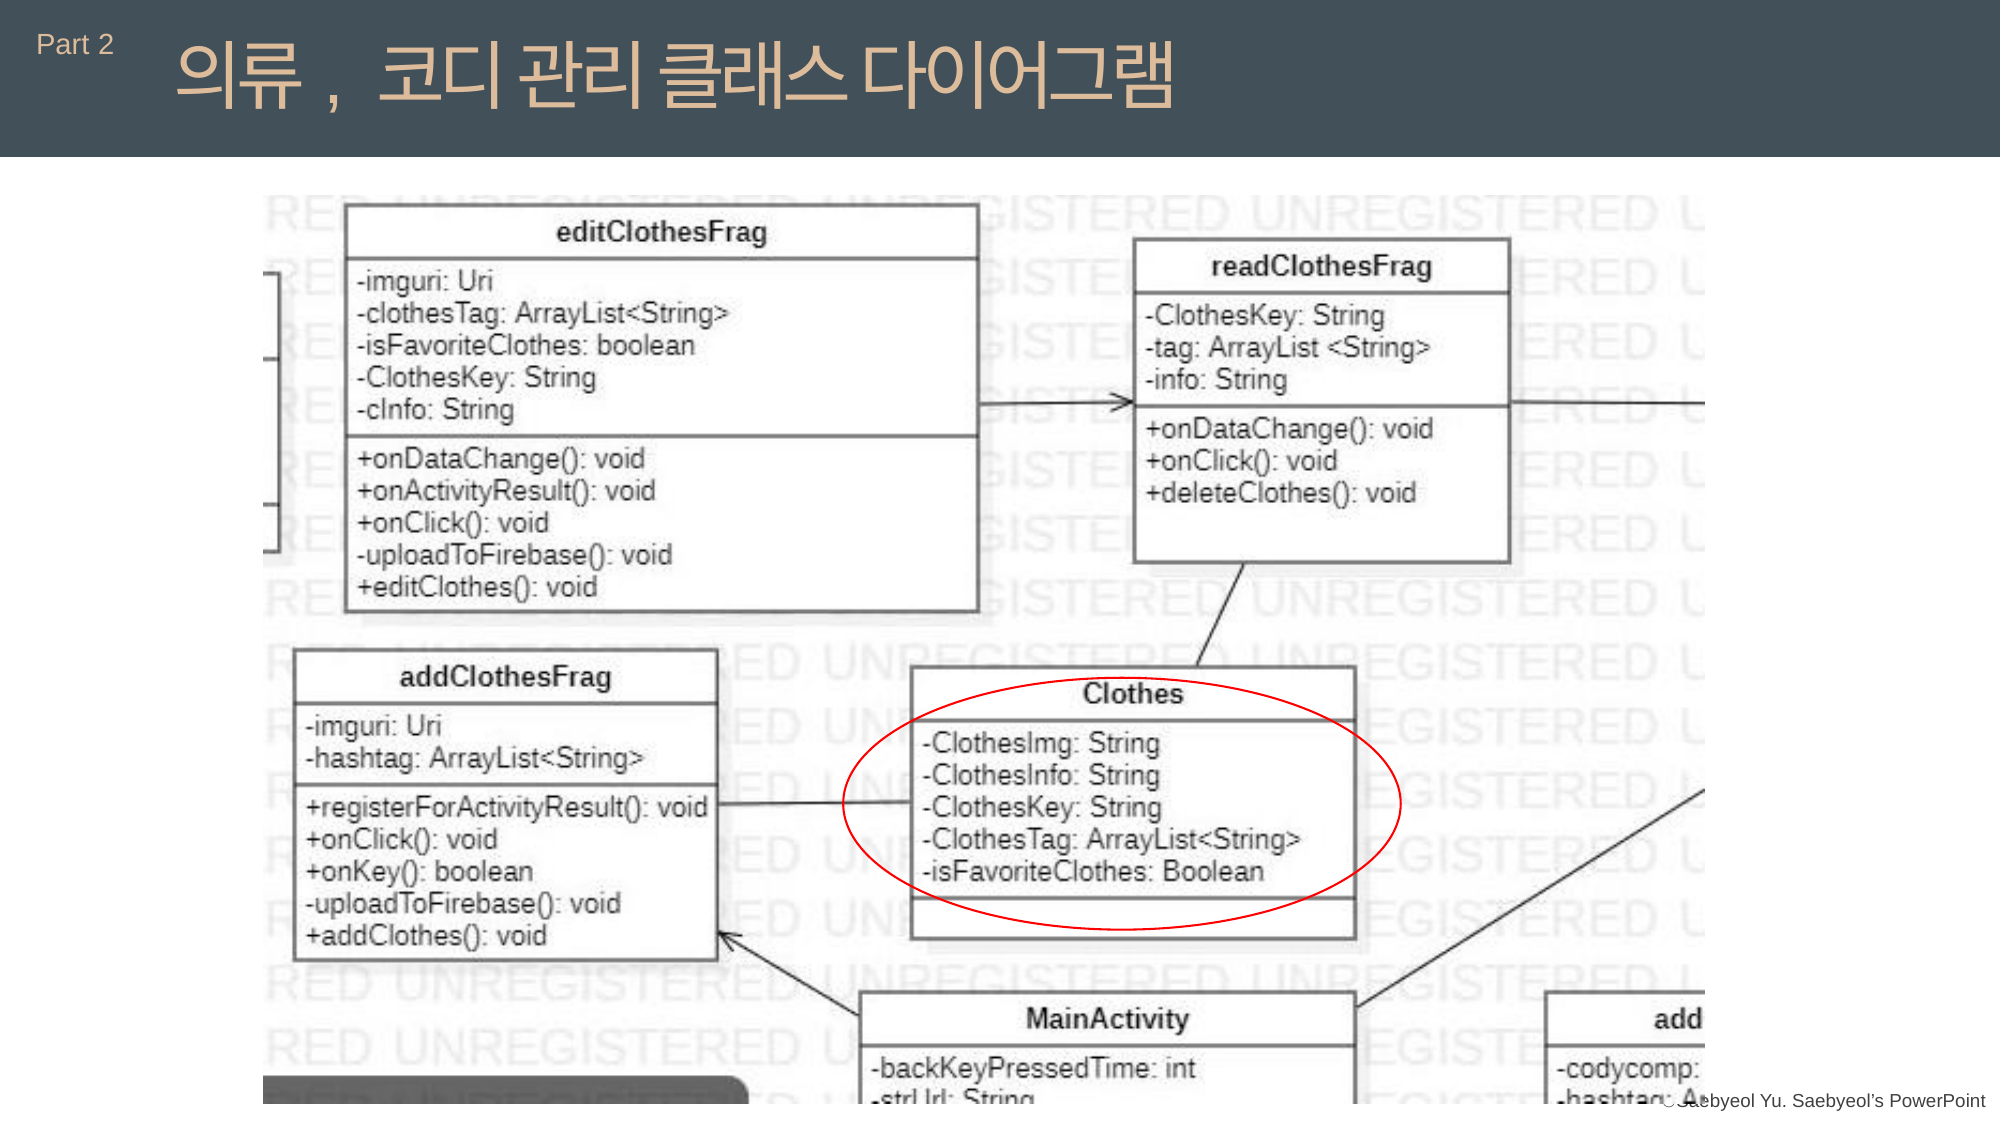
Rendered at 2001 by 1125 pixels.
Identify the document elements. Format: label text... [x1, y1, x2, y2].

text_box 의류, 코디 관리 클래스 다이어그램 [158, 20, 1296, 126]
picture [263, 195, 1705, 1105]
text_box [0, 0, 2000, 158]
text_box Part 2 [21, 18, 130, 68]
